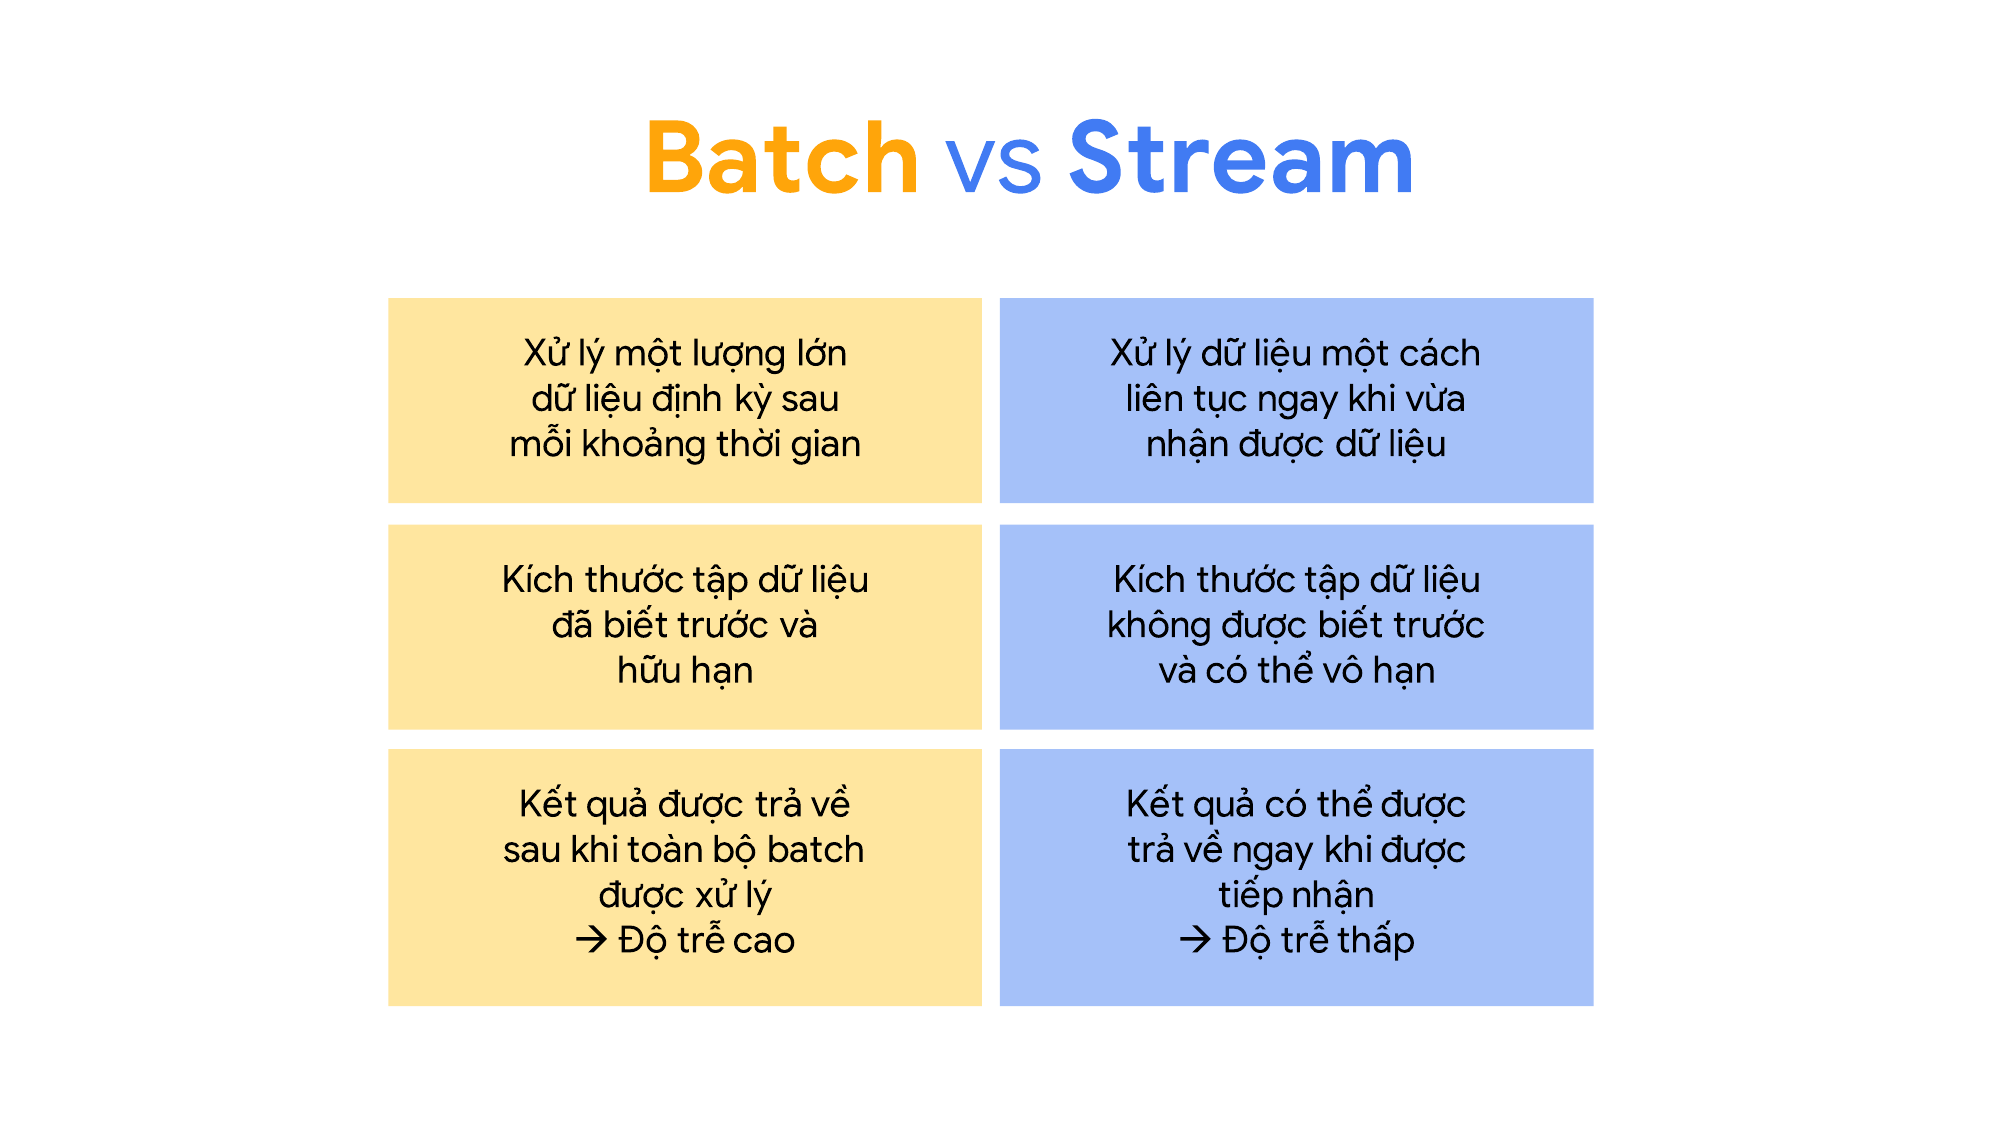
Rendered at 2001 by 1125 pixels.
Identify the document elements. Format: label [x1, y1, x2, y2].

text_box [740, 834, 751, 839]
text_box [649, 427, 657, 435]
text_box [1353, 925, 1370, 953]
text_box [532, 383, 552, 412]
text_box [1148, 436, 1165, 457]
text_box [1239, 429, 1261, 457]
text_box [752, 432, 773, 457]
text_box [810, 837, 822, 863]
text_box [1210, 436, 1228, 457]
text_box [613, 842, 617, 862]
text_box [1135, 342, 1157, 367]
text_box [1337, 879, 1349, 885]
text_box [1245, 614, 1266, 638]
text_box [387, 297, 983, 504]
text_box [651, 564, 658, 570]
text_box [1154, 784, 1169, 794]
text_box [828, 345, 846, 366]
text_box [1069, 118, 1121, 194]
text_box [1226, 337, 1240, 343]
text_box [576, 925, 607, 953]
text_box [1255, 568, 1276, 593]
text_box [1156, 842, 1174, 863]
text_box [1161, 832, 1169, 841]
text_box [641, 842, 662, 863]
text_box [1266, 796, 1285, 818]
text_box [387, 523, 983, 731]
text_box [1143, 842, 1155, 862]
text_box [1234, 568, 1255, 593]
text_box [999, 748, 1595, 1007]
text_box [622, 883, 644, 908]
text_box [1236, 796, 1253, 818]
text_box [1275, 842, 1292, 863]
text_box [576, 609, 590, 615]
text_box [1142, 391, 1162, 412]
text_box [716, 883, 738, 908]
text_box [1167, 565, 1184, 592]
text_box [1264, 346, 1268, 366]
text_box [585, 567, 597, 593]
text_box [1356, 887, 1373, 908]
text_box [1374, 655, 1392, 683]
text_box [1222, 925, 1248, 953]
text_box [1256, 338, 1260, 366]
text_box [821, 436, 839, 457]
text_box [1139, 572, 1143, 592]
text_box [790, 842, 807, 863]
text_box [702, 342, 723, 367]
text_box [623, 391, 641, 412]
text_box [663, 842, 681, 863]
text_box [527, 564, 534, 570]
text_box [735, 842, 756, 863]
text_box [1287, 617, 1306, 638]
text_box [1294, 842, 1314, 870]
text_box [1443, 564, 1455, 569]
text_box [1409, 428, 1420, 434]
text_box [1216, 797, 1234, 818]
text_box [1286, 796, 1307, 818]
text_box [707, 572, 724, 593]
text_box [586, 346, 605, 374]
text_box [618, 925, 644, 953]
text_box [633, 787, 641, 795]
text_box [694, 338, 698, 366]
text_box [1334, 887, 1352, 908]
text_box [1178, 662, 1196, 684]
text_box [821, 572, 825, 592]
text_box [1393, 612, 1406, 638]
text_box [634, 617, 653, 638]
text_box [1257, 657, 1270, 683]
text_box [758, 428, 765, 434]
text_box [1278, 391, 1298, 420]
text_box [1417, 662, 1434, 683]
text_box [1319, 572, 1336, 593]
text_box [1452, 609, 1459, 615]
text_box [788, 787, 796, 795]
text_box [1405, 391, 1425, 411]
text_box [728, 572, 748, 601]
text_box [1332, 139, 1411, 193]
text_box [1340, 572, 1360, 601]
text_box [791, 436, 811, 465]
text_box [1296, 932, 1308, 953]
text_box [1395, 662, 1413, 684]
text_box [557, 383, 570, 388]
text_box [665, 572, 684, 593]
text_box [1300, 391, 1317, 412]
text_box [759, 565, 778, 593]
text_box [753, 887, 773, 916]
text_box [1294, 662, 1313, 684]
text_box [1349, 383, 1367, 411]
text_box [731, 429, 749, 457]
text_box [692, 617, 704, 638]
text_box [616, 345, 645, 366]
text_box [1241, 887, 1260, 908]
text_box [677, 612, 689, 638]
text_box [1172, 791, 1184, 817]
text_box [643, 568, 664, 593]
text_box [627, 837, 639, 863]
text_box [782, 391, 798, 412]
text_box [542, 842, 560, 863]
text_box [1165, 391, 1182, 411]
text_box [669, 340, 681, 366]
text_box [1192, 428, 1204, 434]
text_box [1116, 565, 1137, 592]
text_box [1218, 882, 1231, 908]
text_box [1150, 796, 1169, 818]
text_box [552, 610, 575, 638]
text_box [1355, 345, 1375, 367]
text_box [605, 610, 625, 638]
text_box [566, 436, 570, 457]
text_box [813, 565, 817, 592]
text_box [580, 338, 584, 366]
text_box [1347, 654, 1358, 660]
text_box [1368, 383, 1386, 411]
text_box [720, 878, 728, 886]
text_box [683, 391, 700, 411]
text_box [548, 342, 570, 367]
text_box [1405, 436, 1424, 457]
text_box [779, 618, 799, 638]
text_box [1404, 838, 1426, 863]
text_box [1136, 391, 1140, 411]
text_box [1128, 837, 1140, 863]
text_box [665, 887, 684, 908]
text_box [1153, 609, 1164, 615]
text_box [649, 120, 703, 193]
text_box [543, 796, 562, 818]
text_box [1320, 610, 1340, 638]
text_box [602, 429, 619, 457]
text_box [387, 748, 983, 1007]
text_box [714, 834, 734, 863]
text_box [775, 436, 780, 457]
text_box [643, 883, 664, 908]
text_box [1332, 789, 1350, 817]
text_box [1305, 436, 1324, 457]
text_box [709, 920, 721, 930]
text_box [1273, 139, 1321, 194]
text_box [1345, 834, 1362, 862]
text_box [1263, 564, 1270, 570]
text_box [1337, 927, 1349, 953]
text_box [599, 880, 621, 908]
text_box [693, 567, 705, 593]
text_box [521, 789, 542, 817]
text_box [555, 387, 577, 412]
text_box [746, 345, 763, 366]
text_box [1180, 337, 1187, 343]
text_box [868, 120, 916, 193]
text_box [1293, 887, 1311, 908]
text_box [805, 342, 827, 367]
text_box [1197, 567, 1209, 593]
text_box [587, 796, 607, 825]
text_box [1255, 924, 1266, 930]
text_box [1381, 834, 1403, 863]
text_box [945, 141, 996, 193]
text_box [1357, 784, 1371, 794]
text_box [659, 789, 681, 818]
text_box [1128, 610, 1145, 638]
text_box [1466, 617, 1485, 638]
text_box [1317, 791, 1329, 817]
text_box [1323, 345, 1352, 366]
text_box [1145, 572, 1164, 593]
text_box [504, 842, 520, 863]
text_box [591, 834, 608, 862]
text_box [1283, 432, 1304, 457]
text_box [834, 784, 847, 794]
text_box [504, 565, 525, 592]
text_box [619, 655, 637, 683]
text_box [692, 932, 704, 953]
text_box [1370, 612, 1382, 638]
text_box [1427, 436, 1445, 457]
text_box [1266, 614, 1287, 638]
text_box [755, 791, 767, 817]
text_box [1400, 345, 1419, 367]
text_box [572, 834, 590, 862]
text_box [652, 383, 680, 412]
text_box [1309, 932, 1329, 953]
text_box [1128, 789, 1149, 817]
text_box [998, 139, 1041, 194]
text_box [1298, 650, 1312, 660]
text_box [771, 796, 783, 817]
text_box [638, 605, 652, 615]
text_box [1444, 614, 1465, 638]
text_box [643, 654, 656, 660]
text_box [1462, 338, 1479, 366]
text_box [695, 887, 713, 908]
text_box [830, 796, 850, 818]
text_box [1253, 842, 1273, 871]
text_box [1424, 565, 1429, 592]
text_box [553, 336, 561, 344]
text_box [716, 431, 728, 457]
text_box [1140, 336, 1148, 344]
text_box [734, 932, 753, 953]
text_box [1439, 572, 1458, 593]
text_box [1342, 662, 1363, 684]
text_box [600, 565, 618, 592]
text_box [1359, 432, 1380, 457]
text_box [1409, 617, 1421, 638]
text_box [1234, 842, 1251, 862]
text_box [1319, 391, 1339, 419]
text_box [799, 338, 803, 366]
text_box [1462, 572, 1479, 593]
text_box [1420, 345, 1438, 367]
text_box [1128, 126, 1164, 193]
text_box [1128, 383, 1132, 411]
text_box [999, 297, 1595, 504]
text_box [609, 797, 627, 818]
text_box [710, 564, 722, 569]
text_box [735, 662, 752, 683]
text_box [842, 436, 860, 457]
text_box [681, 793, 703, 818]
text_box [1191, 617, 1210, 646]
text_box [1168, 429, 1186, 457]
text_box [651, 924, 662, 930]
text_box [1370, 565, 1390, 593]
text_box [685, 842, 702, 862]
text_box [1336, 429, 1356, 457]
text_box [1395, 564, 1408, 569]
text_box [1425, 838, 1446, 863]
text_box [1212, 565, 1229, 592]
text_box [1193, 386, 1206, 412]
text_box [646, 932, 667, 953]
text_box [1182, 654, 1189, 660]
text_box [1259, 391, 1276, 411]
text_box [644, 436, 662, 457]
text_box [1447, 796, 1466, 818]
text_box [1353, 796, 1372, 818]
text_box [1367, 842, 1371, 862]
text_box [831, 564, 843, 569]
text_box [547, 784, 562, 794]
text_box [764, 126, 800, 193]
text_box [1158, 663, 1178, 683]
text_box [685, 436, 705, 465]
text_box [1167, 338, 1171, 366]
text_box [824, 842, 843, 863]
text_box [692, 655, 710, 683]
text_box [641, 659, 663, 684]
text_box [1441, 345, 1460, 367]
text_box [1313, 880, 1331, 908]
text_box [1348, 617, 1368, 638]
text_box [1148, 617, 1169, 638]
text_box [627, 618, 631, 638]
text_box [565, 791, 577, 817]
text_box [1240, 787, 1248, 795]
text_box [1381, 789, 1403, 818]
text_box [583, 429, 600, 457]
text_box [1110, 338, 1134, 366]
text_box [1171, 617, 1189, 638]
text_box [827, 572, 847, 593]
text_box [1209, 391, 1226, 412]
text_box [523, 338, 547, 366]
text_box [999, 523, 1595, 731]
text_box [1433, 572, 1437, 592]
text_box [586, 383, 590, 411]
text_box [1224, 342, 1246, 367]
text_box [677, 927, 689, 953]
text_box [709, 139, 756, 194]
text_box [1270, 345, 1290, 367]
text_box [1203, 842, 1222, 863]
text_box [605, 383, 616, 388]
text_box [652, 337, 664, 343]
text_box [1359, 337, 1371, 343]
text_box [1304, 567, 1317, 593]
text_box [1245, 874, 1259, 885]
text_box [1109, 610, 1126, 638]
text_box [527, 572, 531, 592]
text_box [663, 663, 680, 684]
text_box [807, 139, 859, 194]
text_box [1222, 610, 1244, 638]
text_box [1183, 842, 1203, 862]
text_box [543, 436, 564, 457]
text_box [1202, 338, 1221, 367]
text_box [727, 614, 748, 638]
text_box [1262, 432, 1284, 457]
text_box [1273, 655, 1290, 683]
text_box [601, 391, 620, 412]
text_box [747, 880, 751, 908]
text_box [781, 568, 803, 593]
text_box [1361, 428, 1374, 433]
text_box [754, 932, 771, 953]
text_box [783, 564, 797, 569]
text_box [623, 436, 643, 457]
text_box [811, 797, 830, 817]
text_box [1398, 436, 1402, 457]
text_box [769, 834, 789, 863]
text_box [1146, 383, 1158, 388]
text_box [820, 391, 838, 412]
text_box [1294, 788, 1301, 794]
text_box [703, 383, 721, 411]
text_box [1274, 337, 1286, 343]
text_box [1447, 842, 1466, 863]
text_box [1207, 829, 1220, 839]
text_box [1250, 932, 1271, 953]
text_box [655, 612, 667, 638]
text_box [1373, 932, 1391, 953]
text_box [815, 436, 819, 457]
text_box [629, 796, 646, 818]
text_box [1322, 663, 1342, 683]
text_box [666, 436, 683, 457]
text_box [702, 793, 724, 818]
text_box [534, 572, 553, 593]
text_box [1206, 662, 1225, 684]
text_box [555, 565, 572, 592]
text_box [511, 436, 540, 457]
text_box [1377, 920, 1391, 930]
text_box [799, 391, 817, 412]
text_box [1425, 793, 1446, 818]
text_box [1234, 887, 1238, 908]
text_box [1180, 925, 1211, 953]
text_box [749, 617, 768, 638]
text_box [574, 617, 592, 638]
text_box [1342, 618, 1346, 638]
text_box [1423, 614, 1445, 638]
text_box [521, 842, 539, 863]
text_box [1390, 391, 1394, 411]
text_box [1376, 340, 1388, 366]
text_box [1313, 920, 1325, 930]
text_box [1322, 564, 1333, 569]
text_box [846, 834, 863, 862]
text_box [648, 345, 668, 367]
text_box [1390, 429, 1394, 457]
text_box [1263, 887, 1283, 916]
text_box [723, 342, 744, 367]
text_box [713, 662, 731, 684]
text_box [1293, 346, 1310, 367]
text_box [1277, 572, 1296, 593]
text_box [1326, 834, 1343, 862]
text_box [850, 572, 867, 593]
text_box [547, 423, 559, 434]
text_box [622, 568, 644, 593]
text_box [594, 391, 598, 411]
text_box [783, 796, 801, 818]
text_box [736, 383, 773, 419]
text_box [1194, 796, 1214, 825]
text_box [1213, 139, 1266, 194]
text_box [1352, 605, 1367, 615]
text_box [1281, 927, 1293, 953]
text_box [774, 932, 795, 953]
text_box [1427, 337, 1434, 343]
text_box [724, 796, 743, 818]
text_box [799, 617, 817, 638]
text_box [1393, 568, 1415, 593]
text_box [705, 932, 725, 953]
text_box [1426, 387, 1464, 412]
text_box [706, 614, 728, 638]
text_box [1189, 436, 1206, 457]
text_box [1174, 139, 1209, 193]
text_box [1404, 793, 1426, 818]
text_box [1395, 932, 1414, 961]
text_box [1228, 391, 1247, 412]
text_box [1172, 346, 1192, 374]
text_box [1226, 662, 1247, 684]
text_box [765, 345, 784, 375]
